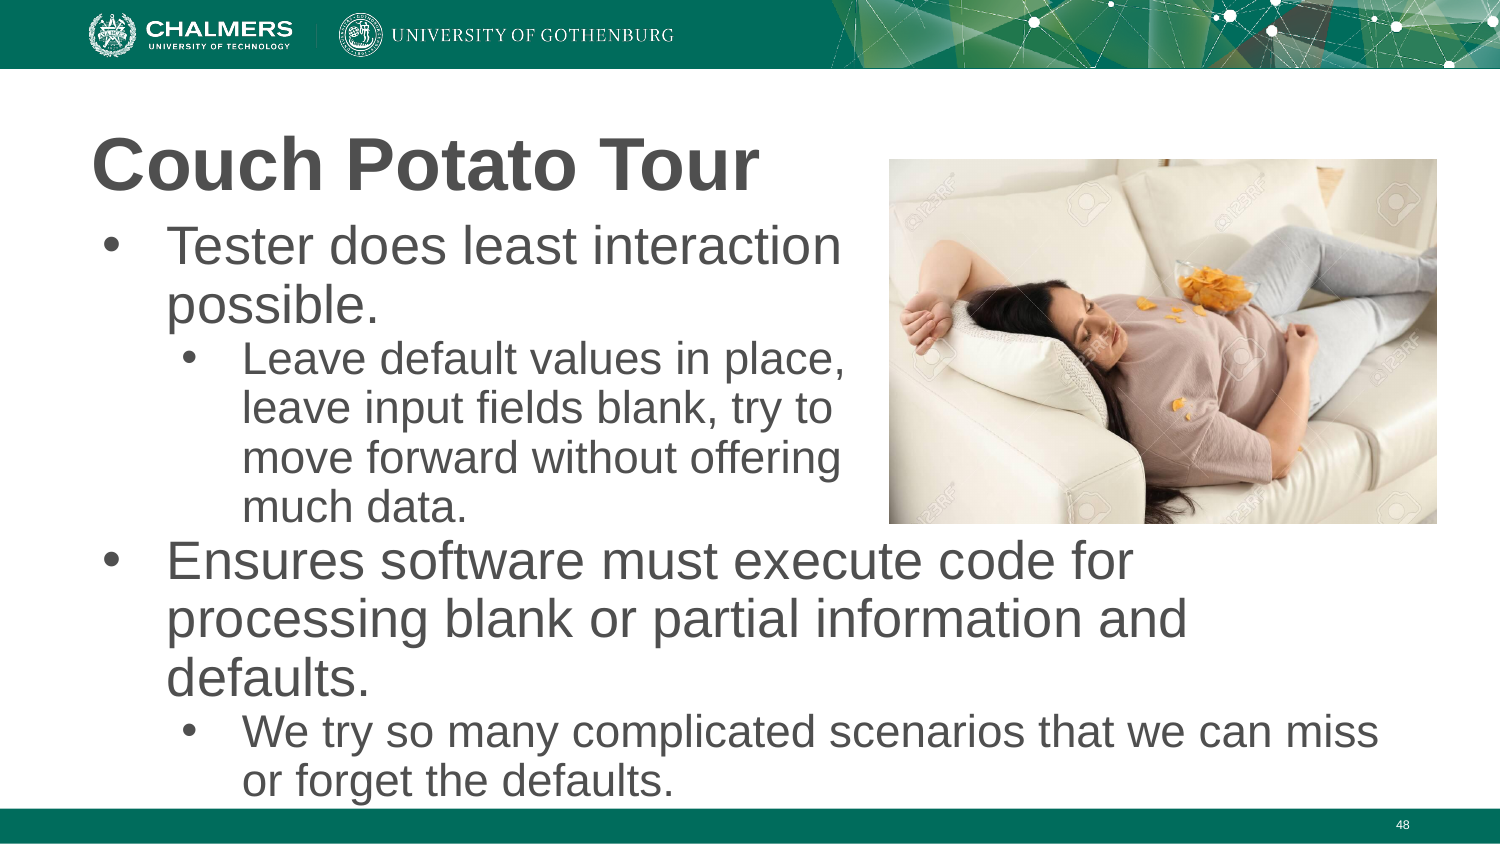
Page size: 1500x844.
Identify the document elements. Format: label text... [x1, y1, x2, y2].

slide_number ‹#› [1074, 809, 1425, 844]
list Tester does least interaction possible. Leave default values in place, leave input fields blank, try to move forward without offering much data. Ensures software must execute code for processing blank or partial information and defaults. We try so many complicated scenarios that we can miss or forget the defaults. [76, 210, 1425, 782]
title Couch Potato Tour [76, 100, 1425, 210]
picture [64, 0, 696, 85]
picture [759, 0, 1500, 68]
picture [889, 158, 1437, 524]
